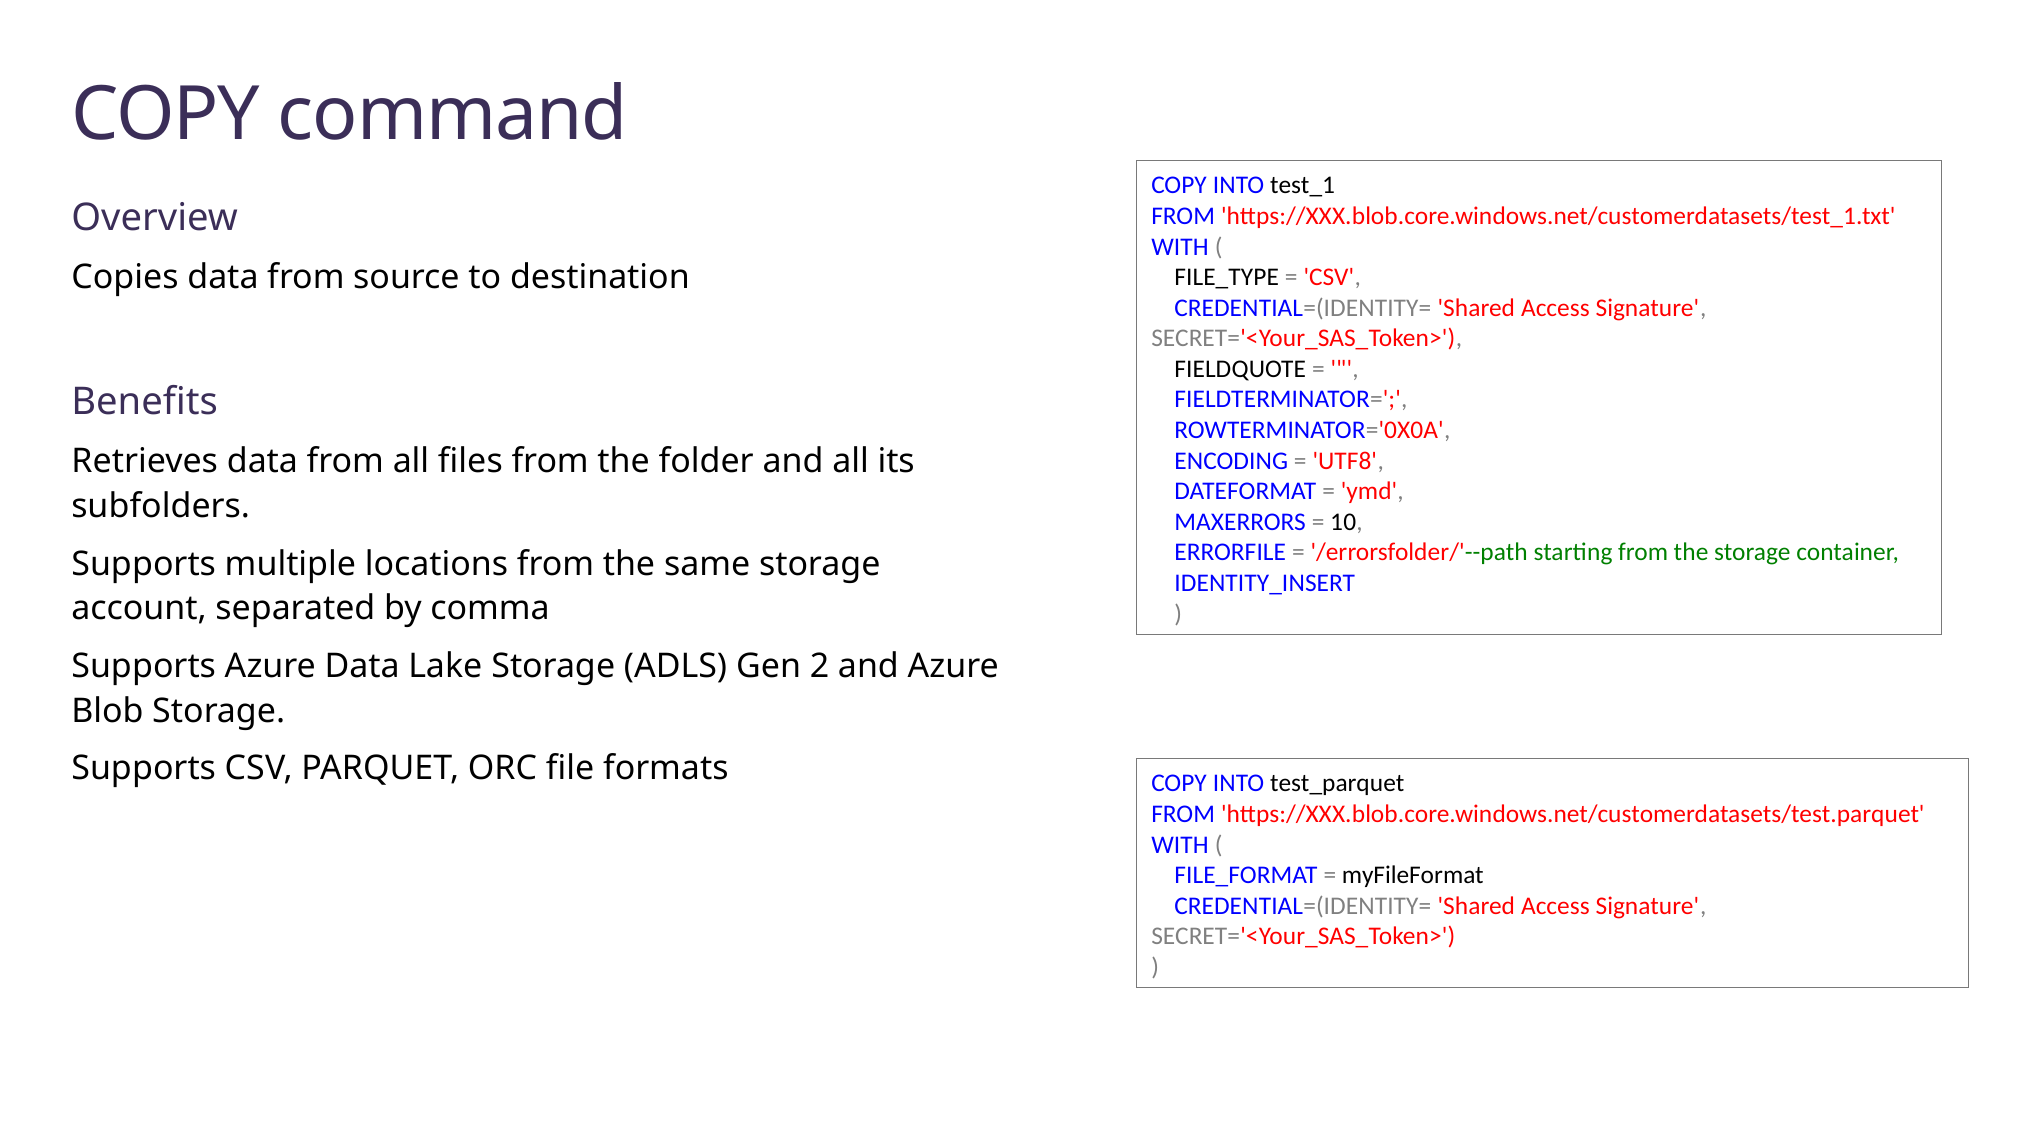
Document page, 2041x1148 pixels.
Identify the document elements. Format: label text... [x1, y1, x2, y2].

list Overview Copies data from source to destination Benefits Retrieves data from all files from the folder and all its subfolders. Supports multiple locations from the same storage account, separated by comma Supports Azure Data Lake Storage (ADLS) Gen 2 and Azure Blob Storage. Supports CSV, PARQUET, ORC file formats [71, 187, 1021, 859]
text_box COPY INTO test_1 FROM 'https://XXX.blob.core.windows.net/customerdatasets/test_1.txt' WITH ( FILE_TYPE = 'CSV', CREDENTIAL=(IDENTITY= 'Shared Access Signature', SECRET='<Your_SAS_Token>'), FIELDQUOTE = '"', FIELDTERMINATOR=';', ROWTERMINATOR='0X0A', ENCODING = 'UTF8', DATEFORMAT = 'ymd', MAXERRORS = 10, ERRORFILE = '/errorsfolder/'--path starting from the storage container, IDENTITY_INSERT ) [1136, 160, 1942, 635]
text_box COPY INTO test_parquet FROM 'https://XXX.blob.core.windows.net/customerdatasets/test.parquet' WITH ( FILE_FORMAT = myFileFormat CREDENTIAL=(IDENTITY= 'Shared Access Signature', SECRET='<Your_SAS_Token>') ) [1136, 758, 1969, 988]
title COPY command [71, 37, 1969, 161]
